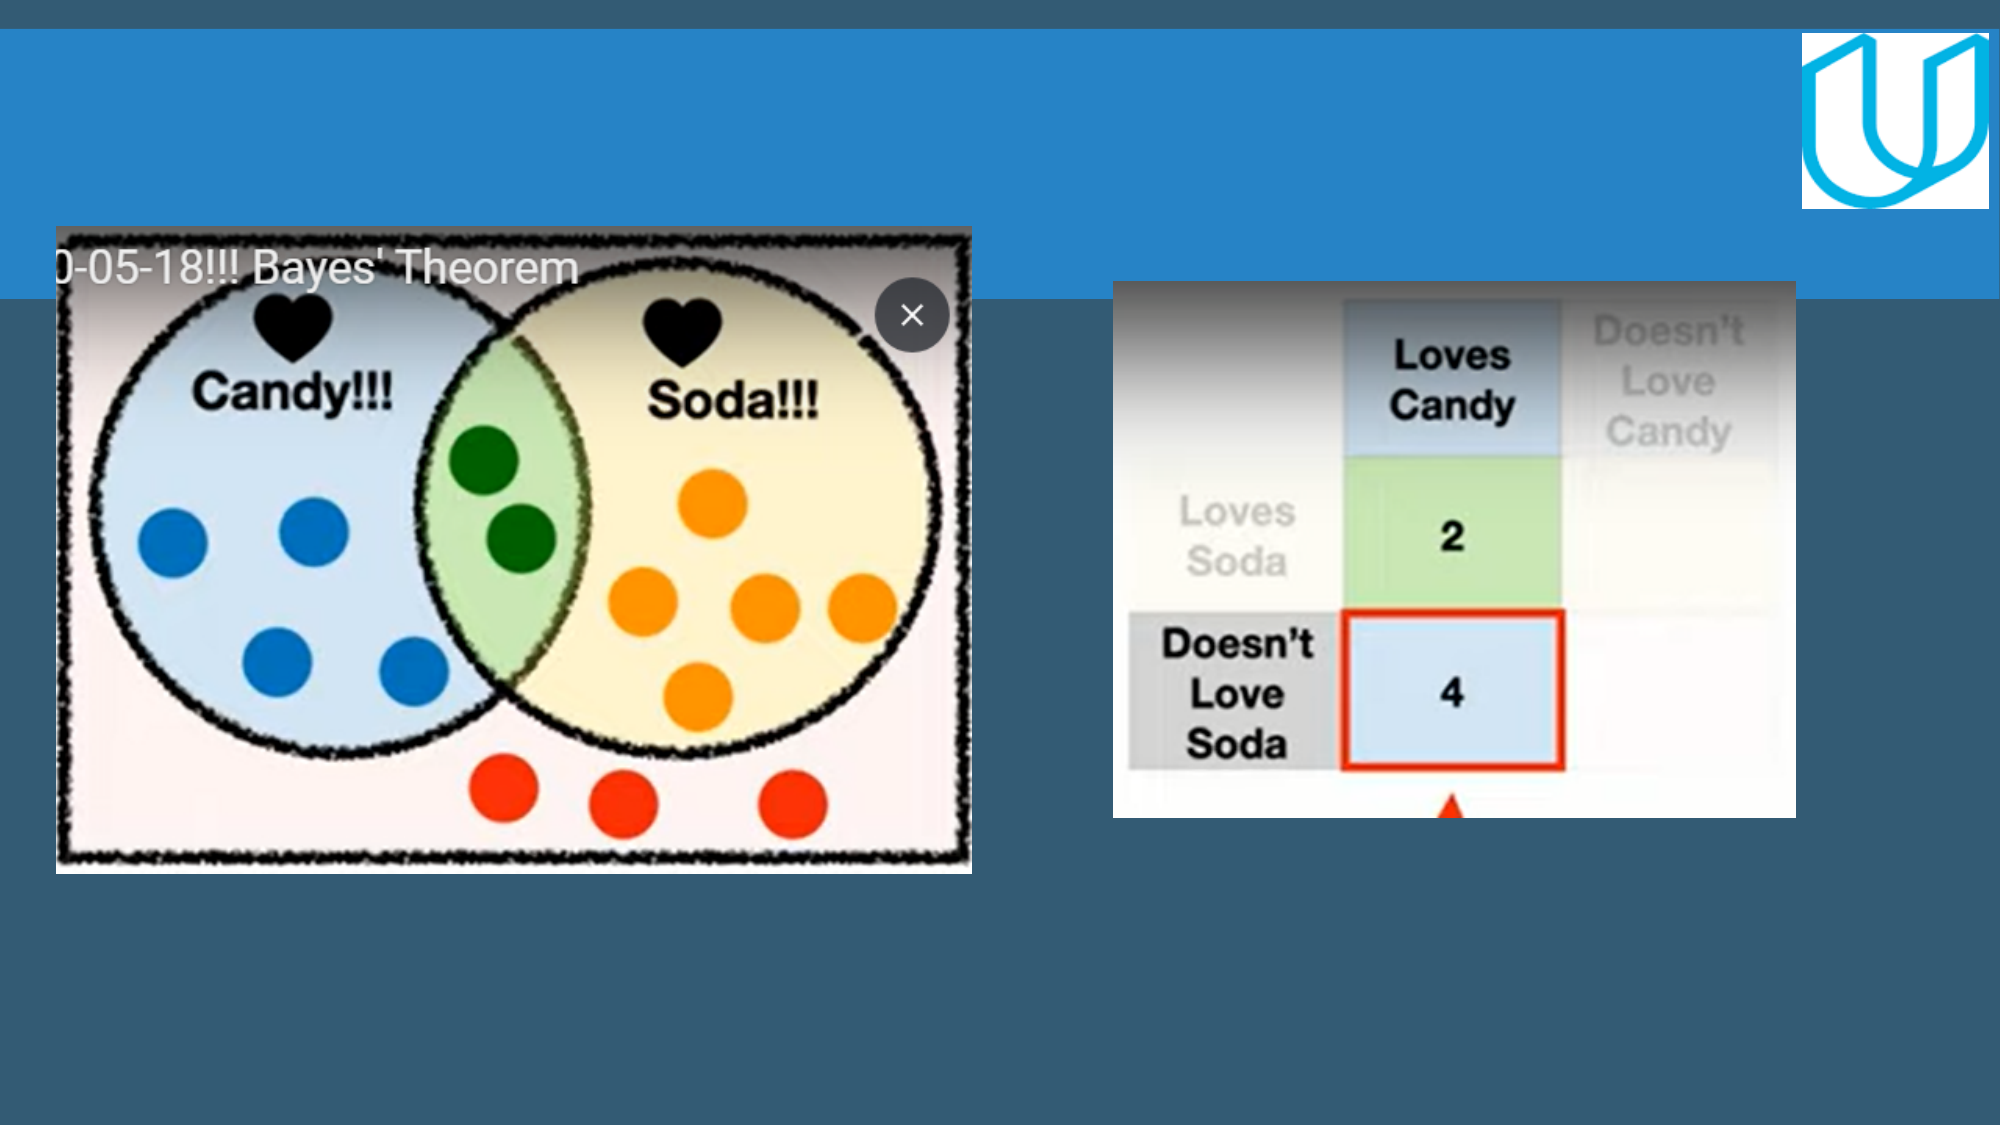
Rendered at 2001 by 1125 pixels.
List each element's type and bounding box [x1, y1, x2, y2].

picture [1816, 47, 1912, 197]
picture [1876, 124, 1989, 209]
picture [1933, 47, 1974, 167]
picture [1802, 149, 1866, 209]
picture [1802, 33, 1989, 167]
picture [1112, 281, 1797, 818]
picture [56, 226, 973, 874]
